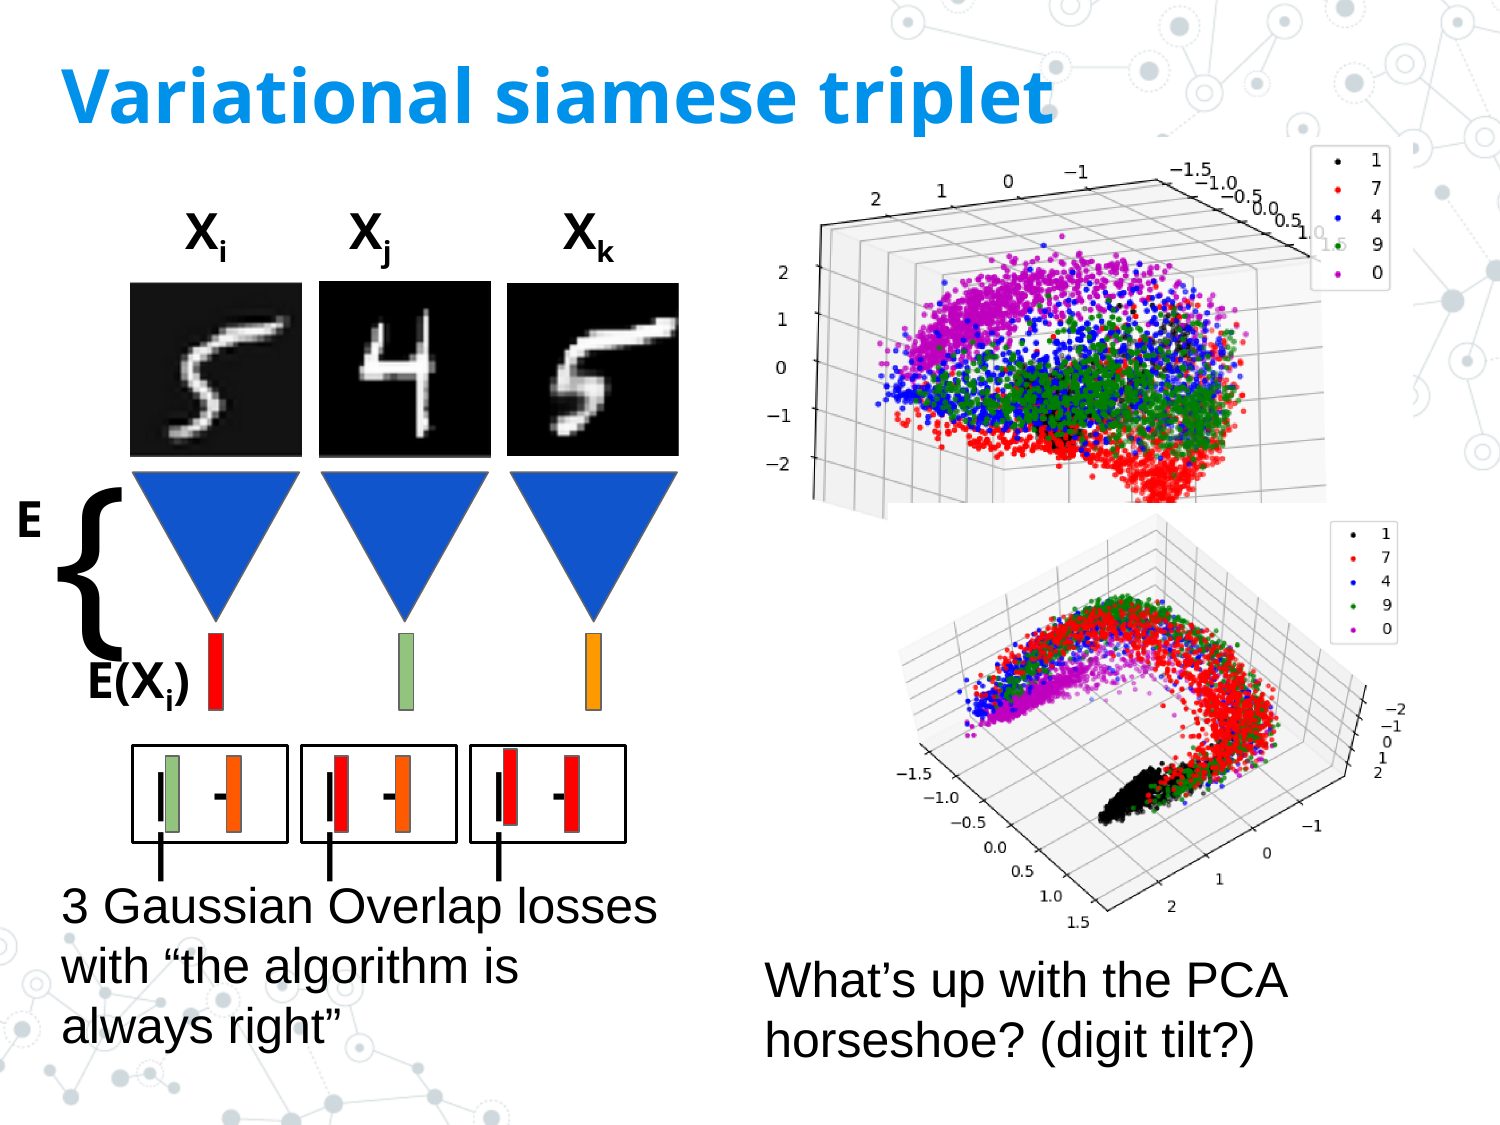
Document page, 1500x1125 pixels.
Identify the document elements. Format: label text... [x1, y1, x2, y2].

title Variational siamese triplet [46, 0, 1500, 154]
text_box [321, 472, 489, 622]
picture [0, 0, 1500, 1125]
text_box [165, 755, 180, 832]
text_box E [0, 472, 37, 569]
text_box [334, 755, 349, 832]
text_box [503, 749, 518, 826]
text_box [586, 633, 601, 710]
text_box [226, 755, 241, 832]
text_box | - | [470, 745, 626, 843]
text_box [399, 633, 414, 710]
text_box [564, 755, 580, 832]
text_box [395, 755, 410, 832]
text_box [510, 472, 678, 622]
text_box | - | [301, 745, 457, 843]
text_box | - | [132, 745, 288, 843]
text_box { [37, 415, 133, 589]
text_box E(Xi) [71, 633, 227, 710]
text_box [133, 472, 300, 622]
text_box What’s up with the PCA horseshoe? (digit tilt?) [749, 932, 1400, 1104]
text_box Xk [548, 184, 643, 282]
text_box Xj [334, 184, 408, 279]
text_box Xi [170, 184, 244, 281]
text_box 3 Gaussian Overlap losses with “the algorithm is always right” [46, 858, 697, 1049]
